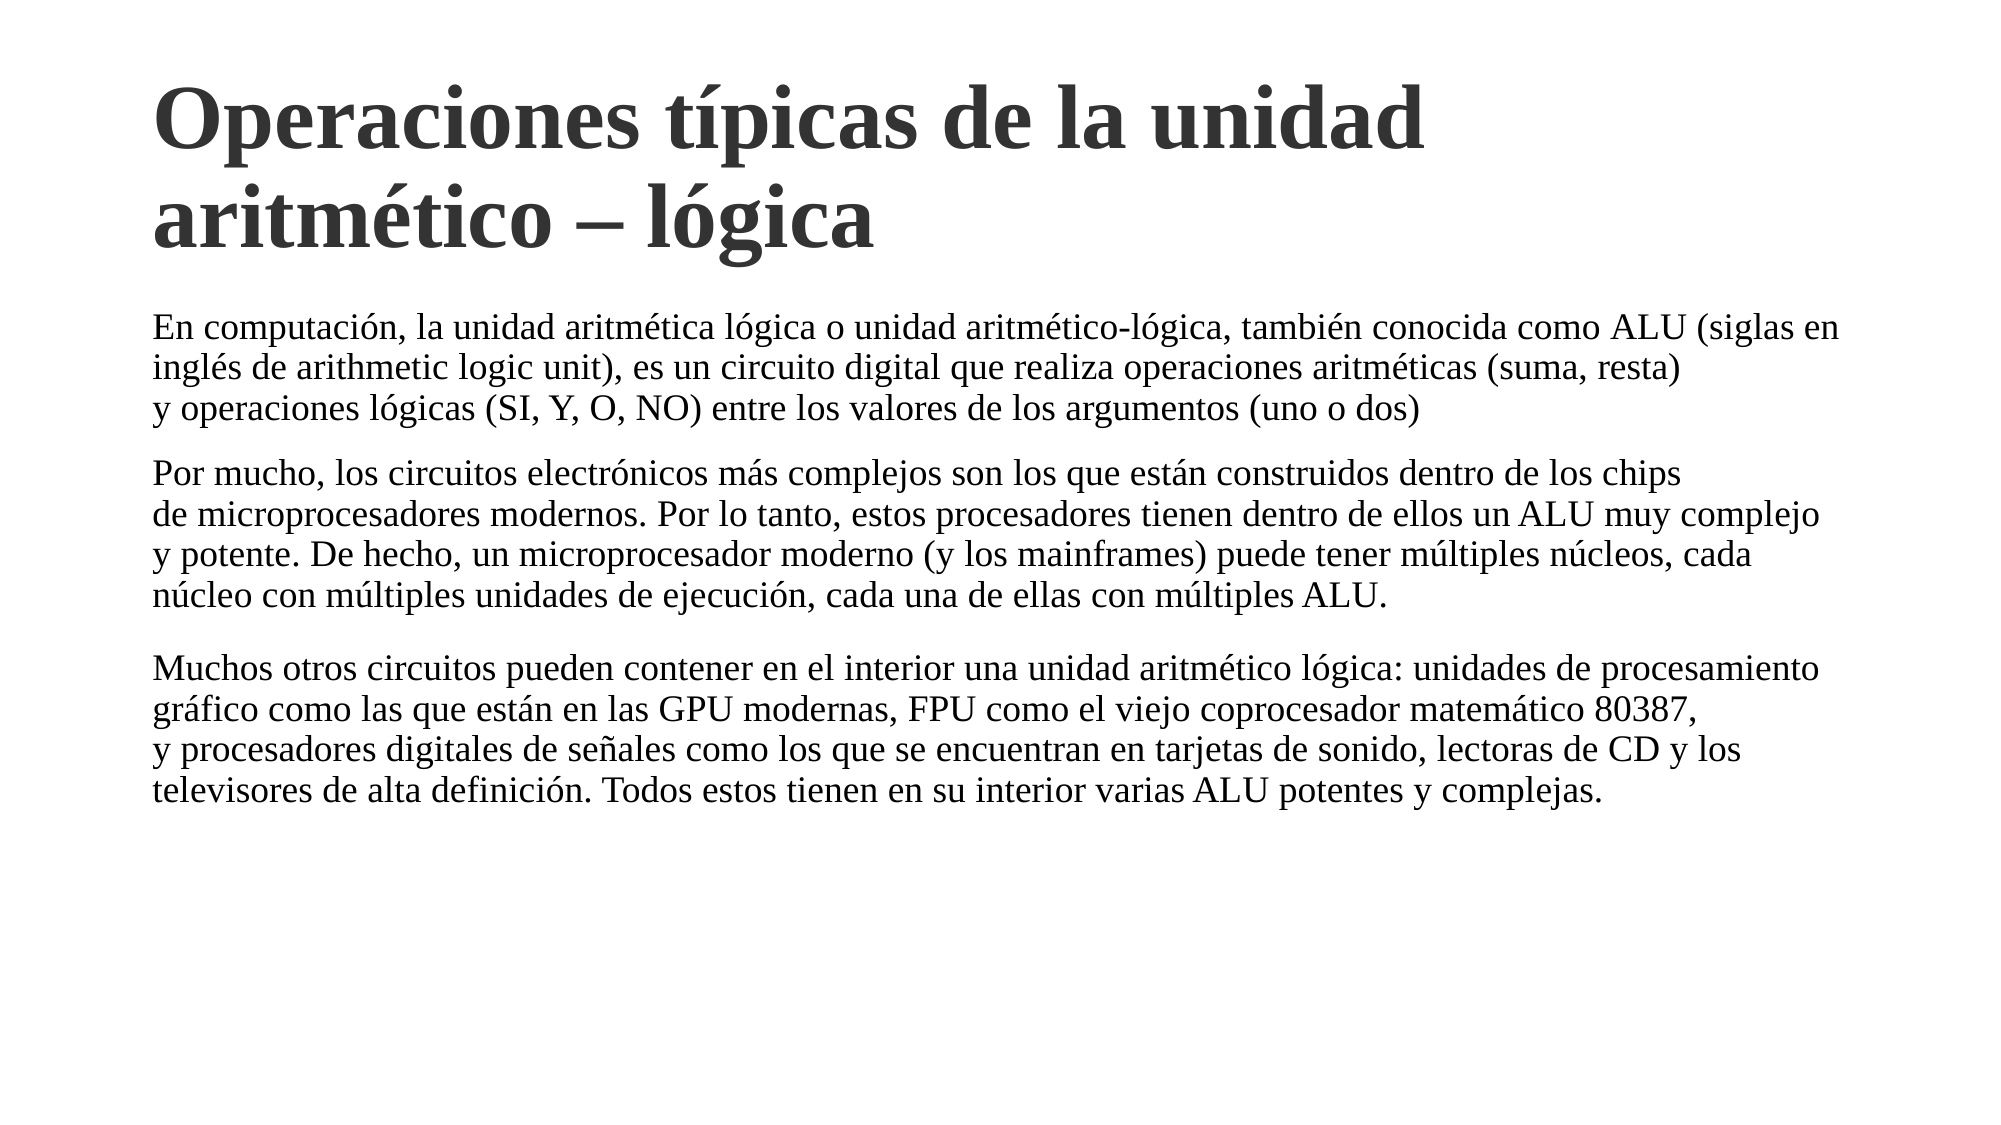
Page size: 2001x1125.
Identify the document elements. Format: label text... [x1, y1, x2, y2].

list En computación, la unidad aritmética lógica o unidad aritmético-lógica, también conocida como ALU (siglas en inglés de arithmetic logic unit), es un circuito digital que realiza operaciones aritméticas (suma, resta) y operaciones lógicas (SI, Y, O, NO) entre los valores de los argumentos (uno o dos) Por mucho, los circuitos electrónicos más complejos son los que están construidos dentro de los chips de microprocesadores modernos. Por lo tanto, estos procesadores tienen dentro de ellos un ALU muy complejo y potente. De hecho, un microprocesador moderno (y los mainframes) puede tener múltiples núcleos, cada núcleo con múltiples unidades de ejecución, cada una de ellas con múltiples ALU. Muchos otros circuitos pueden contener en el interior una unidad aritmético lógica: unidades de procesamiento gráfico como las que están en las GPU modernas, FPU como el viejo coprocesador matemático 80387, y procesadores digitales de señales como los que se encuentran en tarjetas de sonido, lectoras de CD y los televisores de alta definición. Todos estos tienen en su interior varias ALU potentes y complejas. [137, 299, 1863, 1014]
title Operaciones típicas de la unidad aritmético – lógica [137, 59, 1863, 278]
